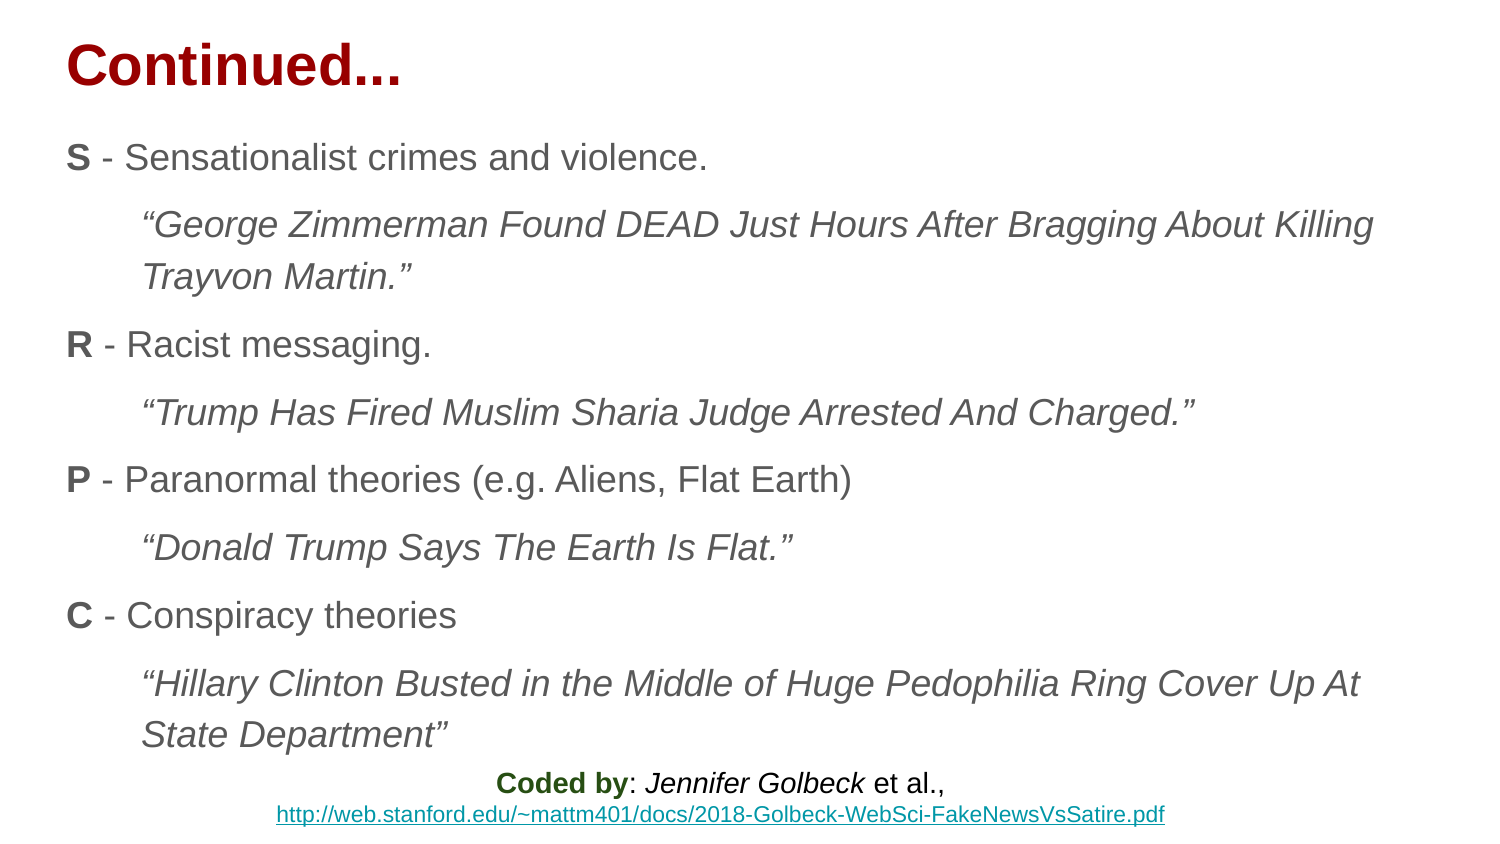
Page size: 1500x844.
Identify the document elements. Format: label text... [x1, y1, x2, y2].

title Continued... [51, 12, 1449, 107]
text_box Coded by: Jennifer Golbeck et al., http://web.stanford.edu/~mattm401/docs/2018-Golbeck-WebSci-FakeNewsVsSatire.pdf [62, 749, 1380, 844]
list S - Sensationalist crimes and violence. “George Zimmerman Found DEAD Just Hours After Bragging About Killing Trayvon Martin.” R - Racist messaging. “Trump Has Fired Muslim Sharia Judge Arrested And Charged.” P - Paranormal theories (e.g. Aliens, Flat Earth) “Donald Trump Says The Earth Is Flat.” C - Conspiracy theories “Hillary Clinton Busted in the Middle of Huge Pedophilia Ring Cover Up At State Department” [51, 111, 1449, 733]
